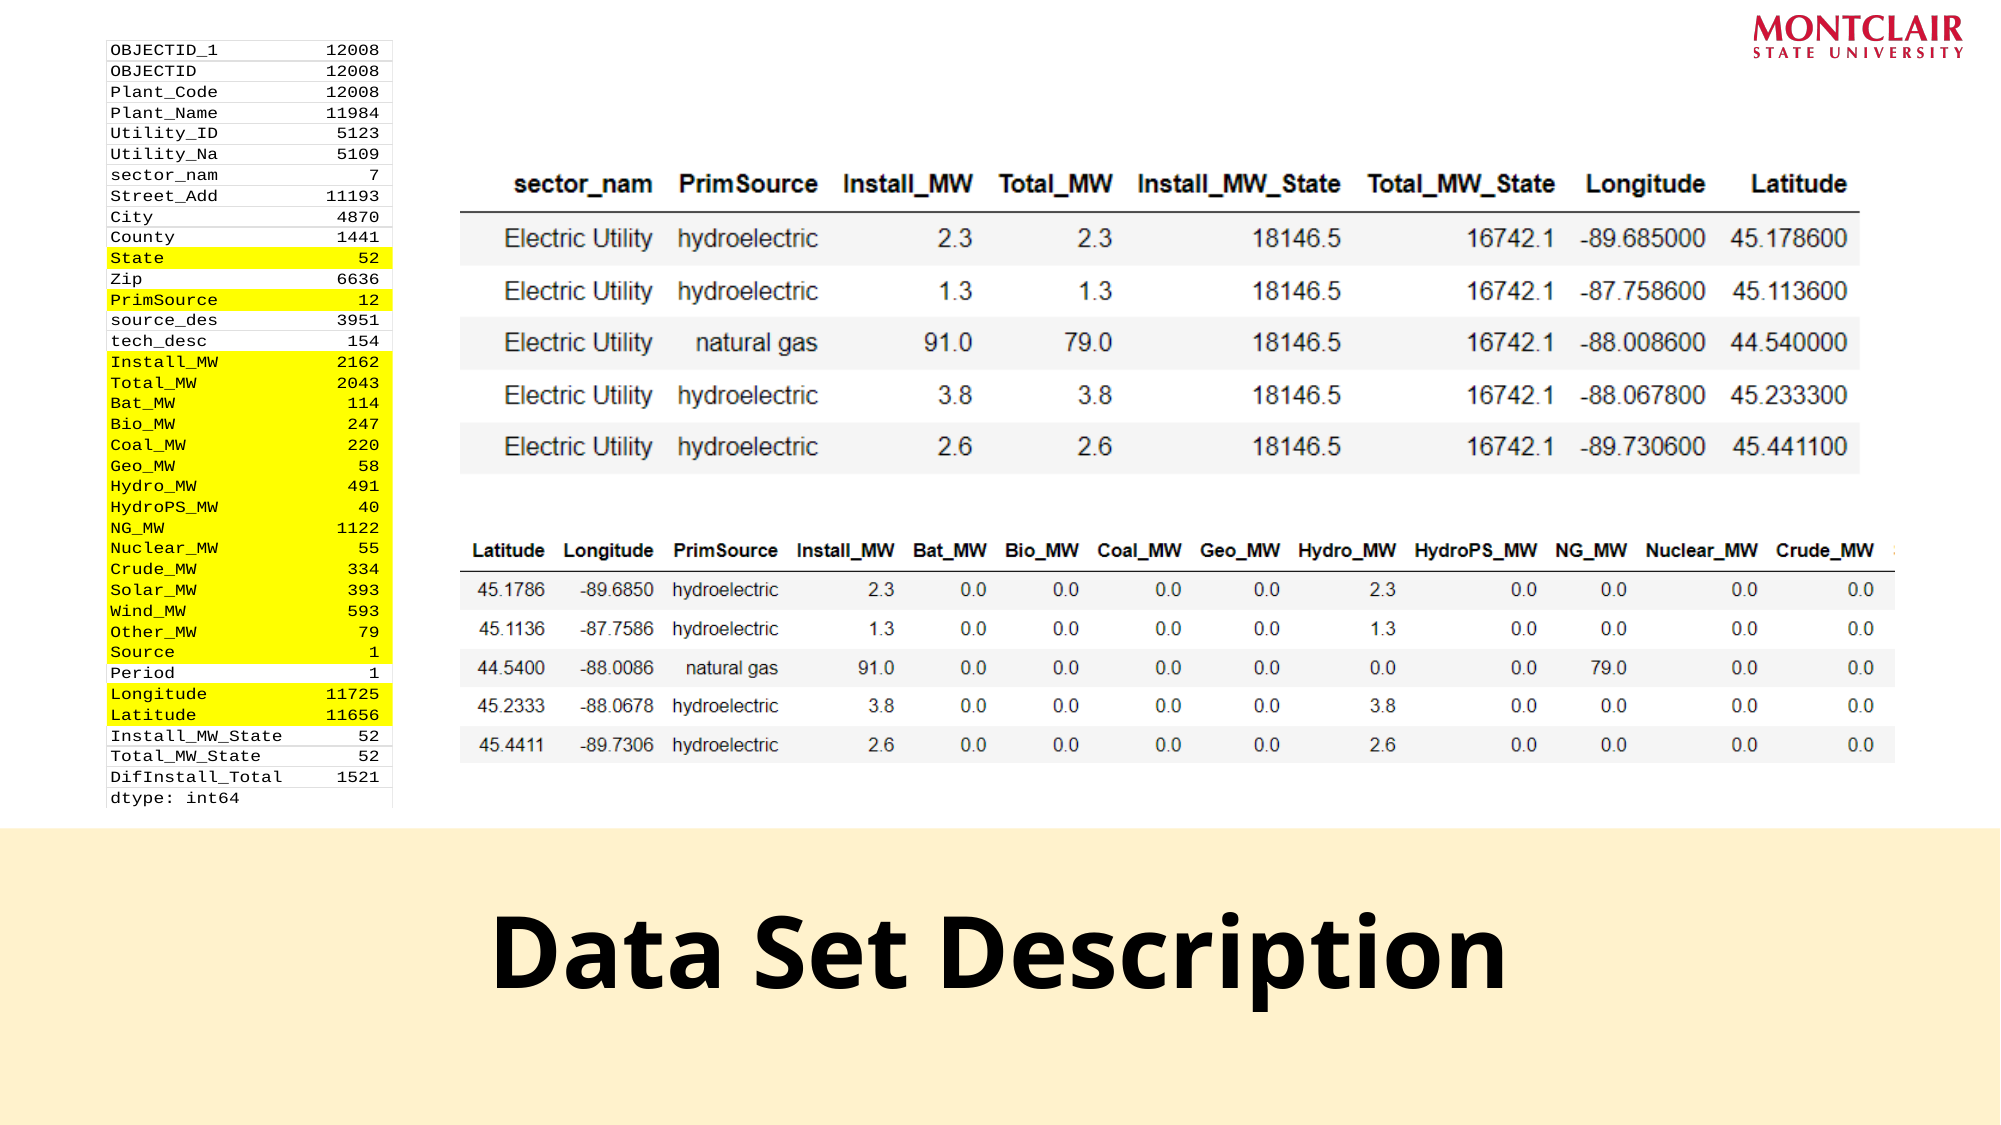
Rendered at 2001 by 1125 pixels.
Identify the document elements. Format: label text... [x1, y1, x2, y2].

picture [460, 154, 1895, 482]
title Data Set Description [137, 878, 1863, 1034]
picture [1753, 15, 1972, 64]
picture [105, 39, 394, 810]
text_box [0, 0, 2000, 826]
text_box [0, 826, 2000, 1125]
picture [460, 526, 1895, 764]
